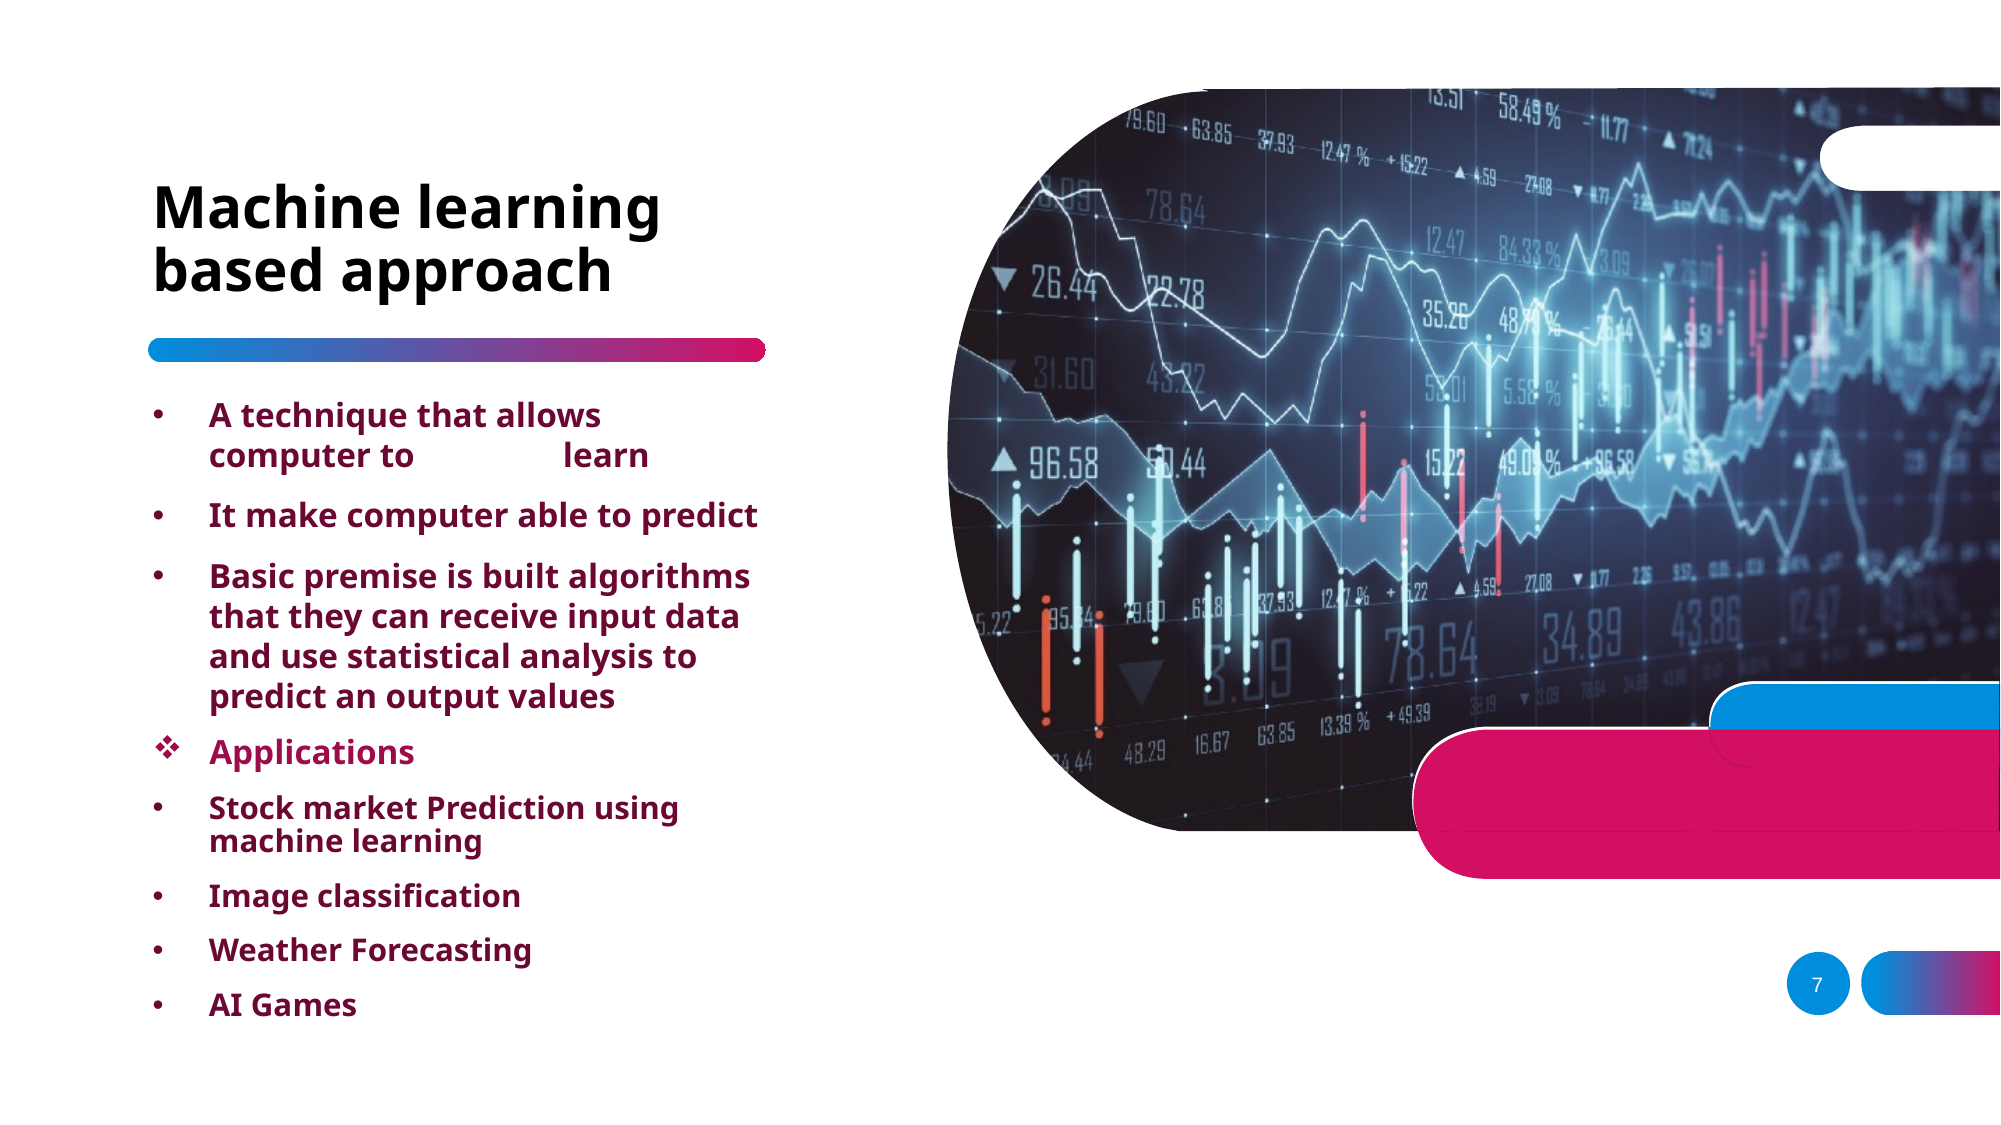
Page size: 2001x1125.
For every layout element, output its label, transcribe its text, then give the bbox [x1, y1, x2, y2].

slide_number 7 [1772, 954, 1863, 1015]
title Machine learning based approach [137, 75, 783, 312]
list A technique that allows computer to learn It make computer able to predict Basic premise is built algorithms that they can receive input data and use statistical analysis to predict an output values Applications Stock market Prediction using machine learning Image classification Weather Forecasting AI Games [137, 386, 783, 1046]
picture [947, 87, 2000, 832]
